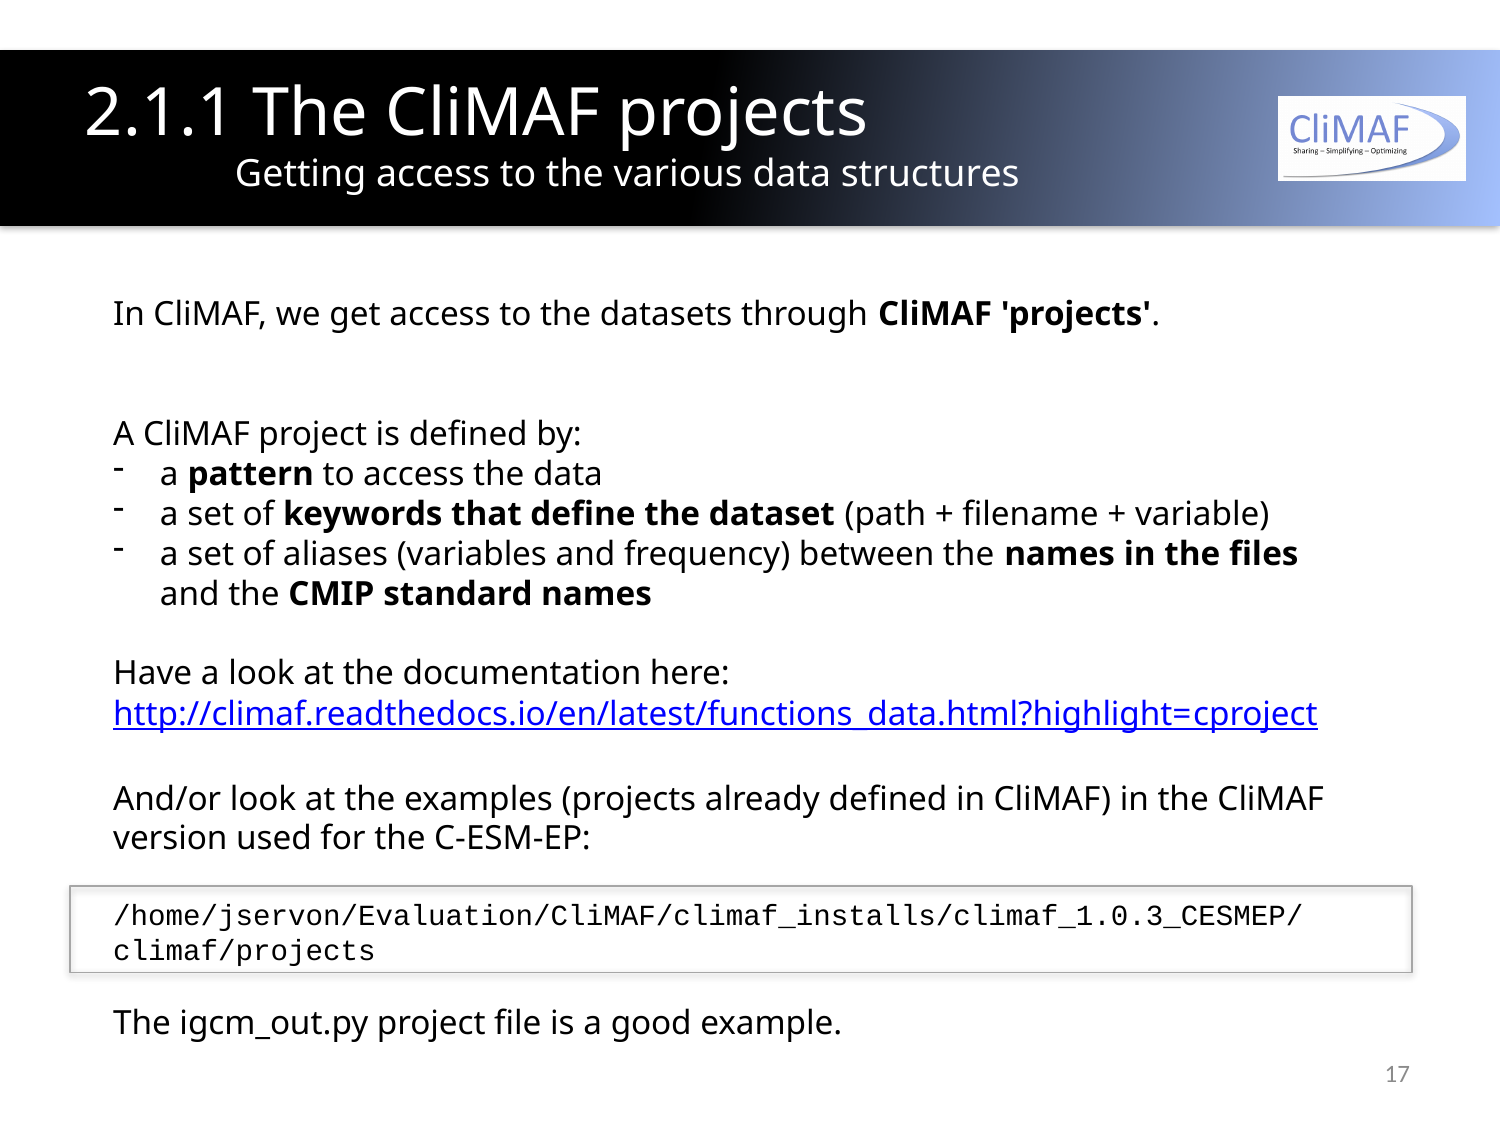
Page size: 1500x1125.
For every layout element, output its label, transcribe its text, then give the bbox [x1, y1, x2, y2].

picture [1278, 96, 1467, 182]
slide_number 17 [1074, 1042, 1425, 1103]
text_box [69, 885, 1413, 973]
text_box 2.1.1 The CliMAF projects Getting access to the various data structures [70, 61, 1262, 201]
text_box In CliMAF, we get access to the datasets through CliMAF 'projects'. A CliMAF project is defined by: a pattern to access the data a set of keywords that define the dataset (path + filename + variable) a set of aliases (variables and frequency) between the names in the files and the CMIP standard names Have a look at the documentation here: http://climaf.readthedocs.io/en/latest/functions_data.html?highlight=cproject And/or look at the examples (projects already defined in CliMAF) in the CliMAF version used for the C-ESM-EP: /home/jservon/Evaluation/CliMAF/climaf_installs/climaf_1.0.3_CESMEP/climaf/projects The igcm_out.py project file is a good example. [98, 981, 1372, 1049]
text_box [0, 49, 1500, 227]
text_box In CliMAF, we get access to the datasets through CliMAF 'projects'. A CliMAF project is defined by: a pattern to access the data a set of keywords that define the dataset (path + filename + variable) a set of aliases (variables and frequency) between the names in the files and the CMIP standard names Have a look at the documentation here: http://climaf.readthedocs.io/en/latest/functions_data.html?highlight=cproject And/or look at the examples (projects already defined in CliMAF) in the CliMAF version used for the C-ESM-EP: /home/jservon/Evaluation/CliMAF/climaf_installs/climaf_1.0.3_CESMEP/climaf/projects The igcm_out.py project file is a good example. [98, 285, 1372, 884]
